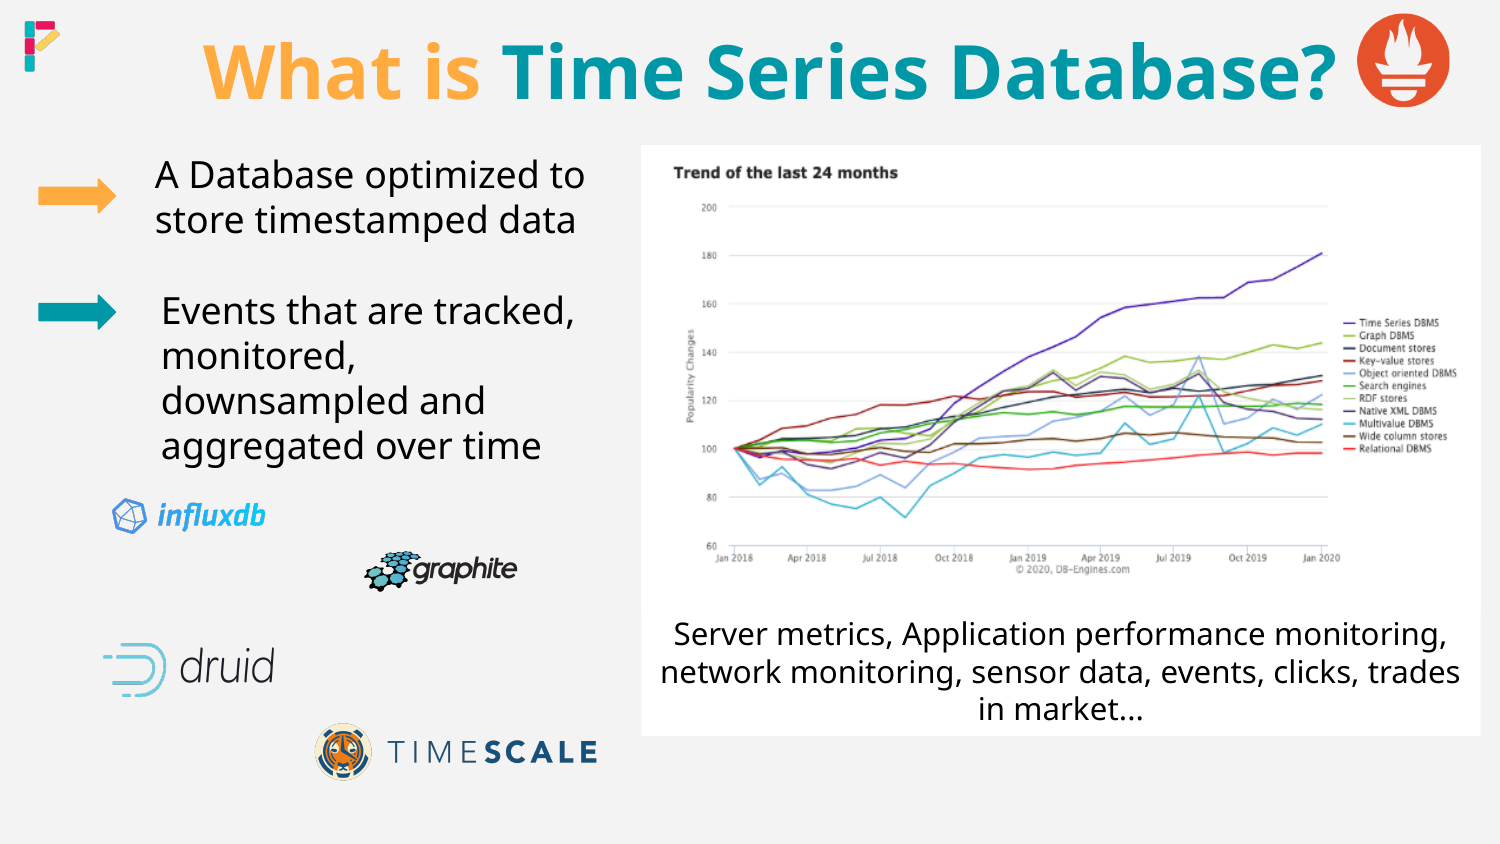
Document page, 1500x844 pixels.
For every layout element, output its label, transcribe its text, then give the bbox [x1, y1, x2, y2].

title What is Time Series Database? [0, 0, 1500, 132]
text_box A Database optimized to store timestamped data [139, 135, 642, 268]
picture [641, 145, 1481, 610]
picture [12, 16, 74, 78]
text_box Server metrics, Application performance monitoring, network monitoring, sensor data, events, clicks, trades in market... [641, 616, 1481, 737]
picture [312, 721, 598, 784]
text_box [39, 178, 116, 213]
picture [362, 493, 518, 649]
picture [102, 643, 274, 698]
picture [38, 460, 338, 572]
text_box [39, 295, 116, 329]
picture [1325, 12, 1481, 108]
text_box Events that are tracked, monitored, downsampled and aggregated over time [145, 272, 598, 440]
